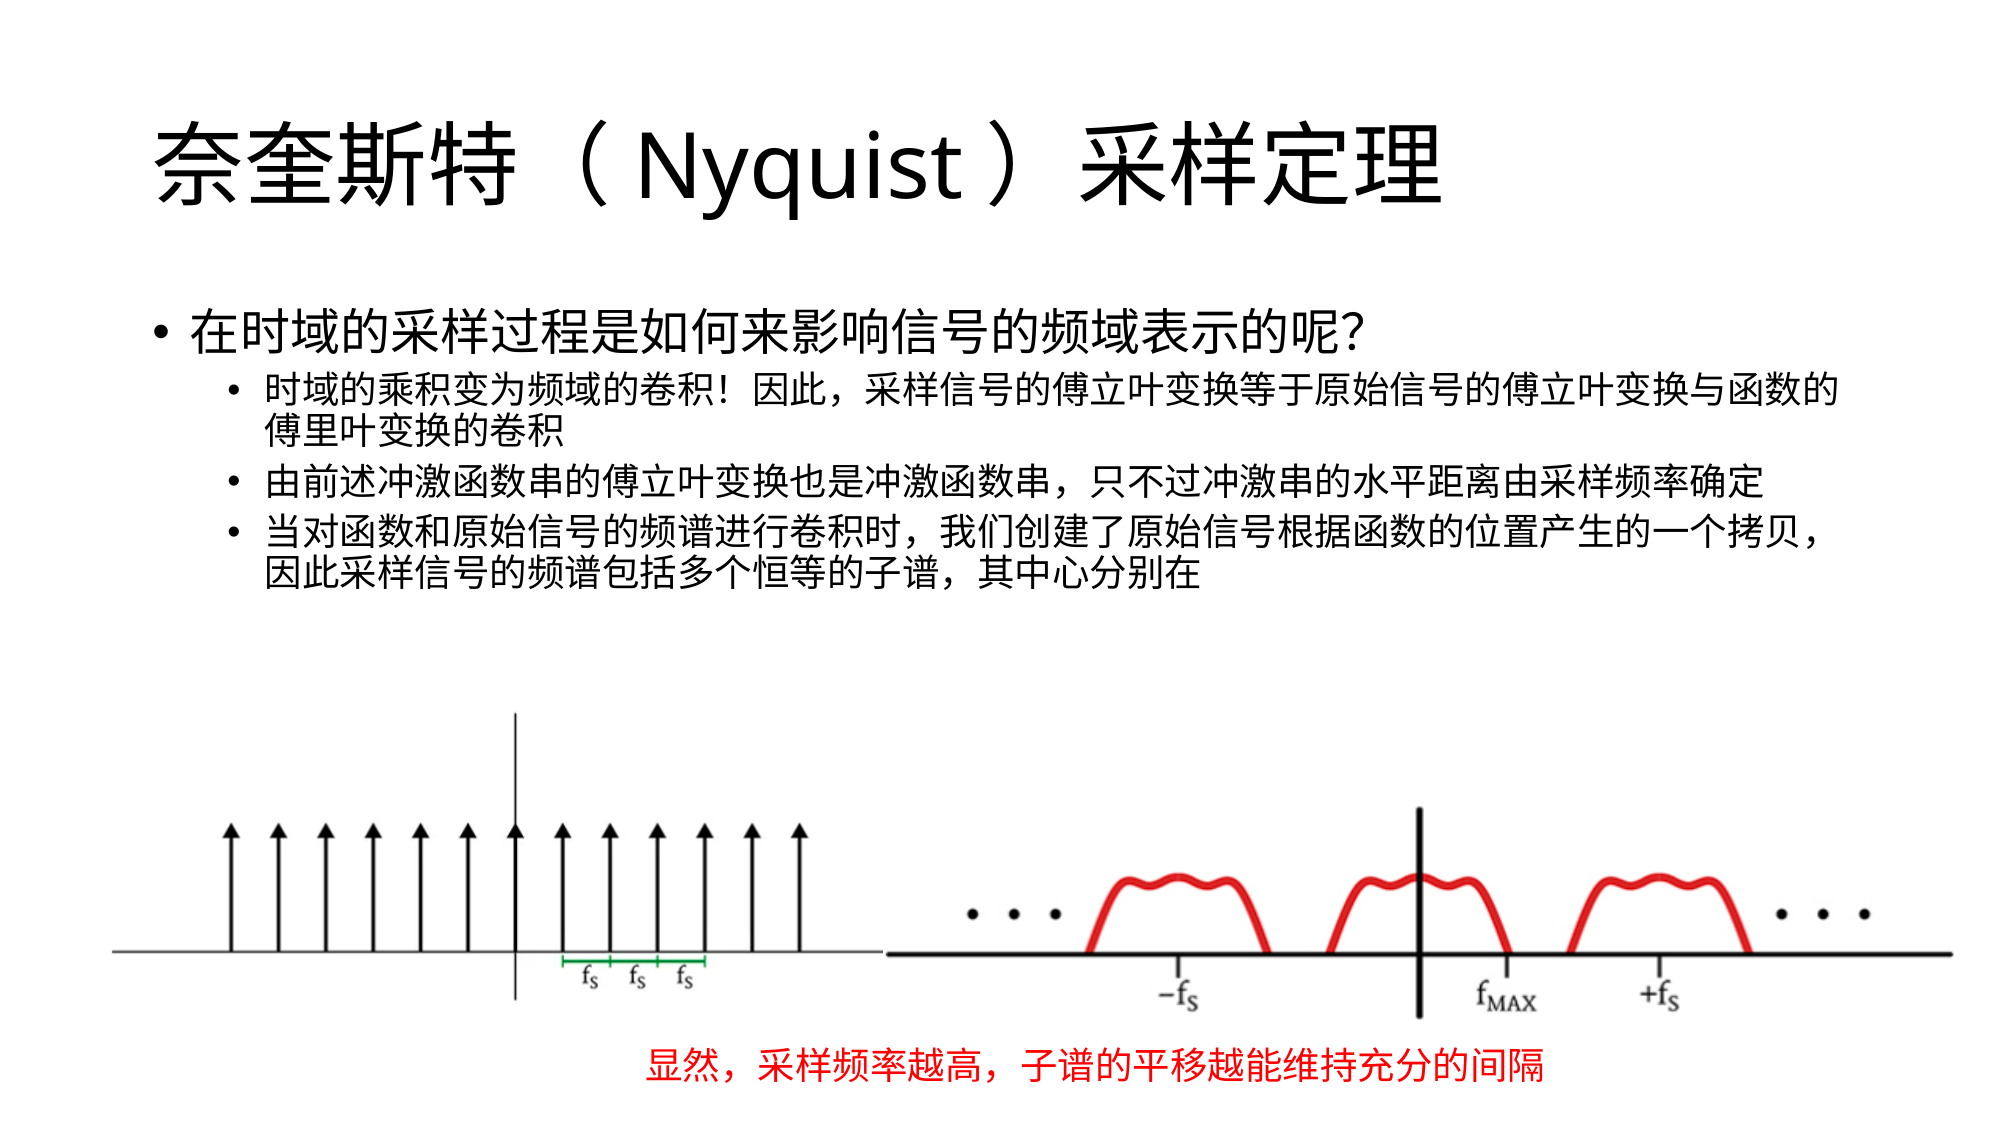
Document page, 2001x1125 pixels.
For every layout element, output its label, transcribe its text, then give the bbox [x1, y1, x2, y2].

picture [111, 672, 1963, 1058]
text_box 显然，采样频率越高，子谱的平移越能维持充分的间隔 [630, 1034, 1561, 1095]
title 奈奎斯特（Nyquist）采样定理 [137, 59, 1863, 278]
